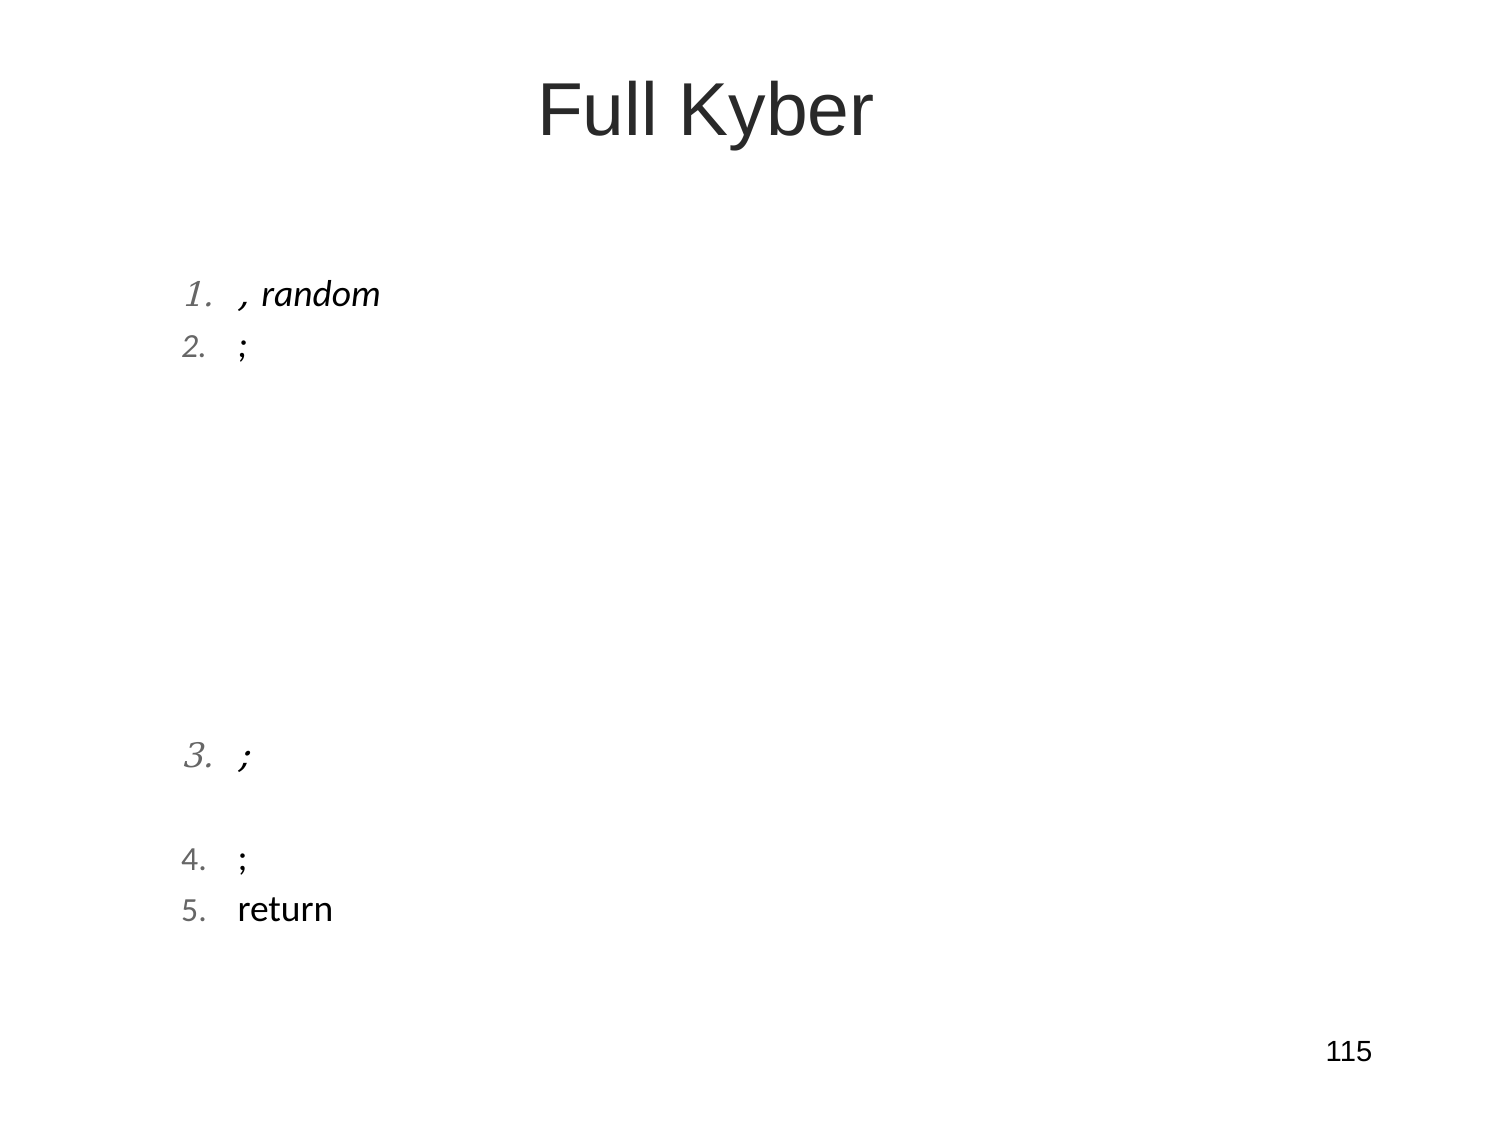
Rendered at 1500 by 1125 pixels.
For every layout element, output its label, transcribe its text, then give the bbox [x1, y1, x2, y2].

text_box Full Kyber [180, 62, 1232, 161]
slide_number 115 [1074, 1024, 1388, 1101]
